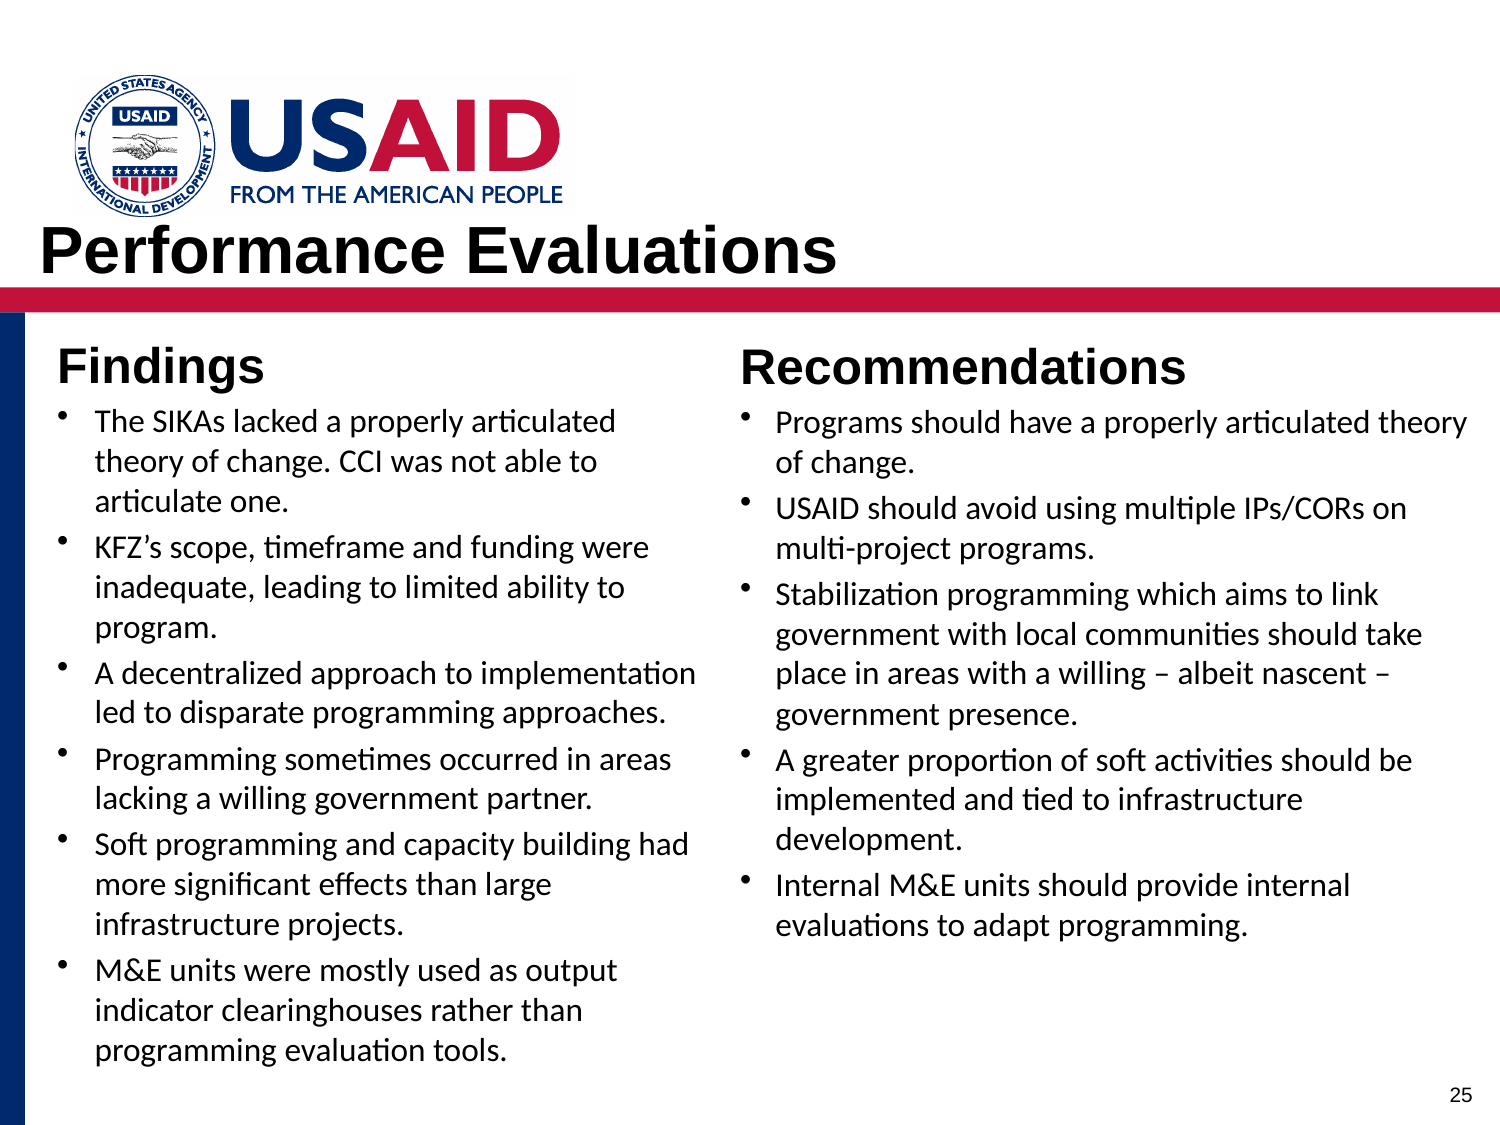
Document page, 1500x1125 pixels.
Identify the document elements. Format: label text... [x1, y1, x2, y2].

text_box Findings The SIKAs lacked a properly articulated theory of change. CCI was not able to articulate one. KFZ’s scope, timeframe and funding were inadequate, leading to limited ability to program. A decentralized approach to implementation led to disparate programming approaches. Programming sometimes occurred in areas lacking a willing government partner. Soft programming and capacity building had more significant effects than large infrastructure projects. M&E units were mostly used as output indicator clearinghouses rather than programming evaluation tools. [42, 325, 726, 1088]
text_box Performance Evaluations [24, 199, 1472, 285]
text_box Recommendations Programs should have a properly articulated theory of change. USAID should avoid using multiple IPs/CORs on multi-project programs. Stabilization programming which aims to link government with local communities should take place in areas with a willing – albeit nascent – government presence. A greater proportion of soft activities should be implemented and tied to infrastructure development. Internal M&E units should provide internal evaluations to adapt programming. [725, 326, 1493, 989]
picture [74, 75, 575, 199]
slide_number 25 [1399, 1074, 1488, 1113]
